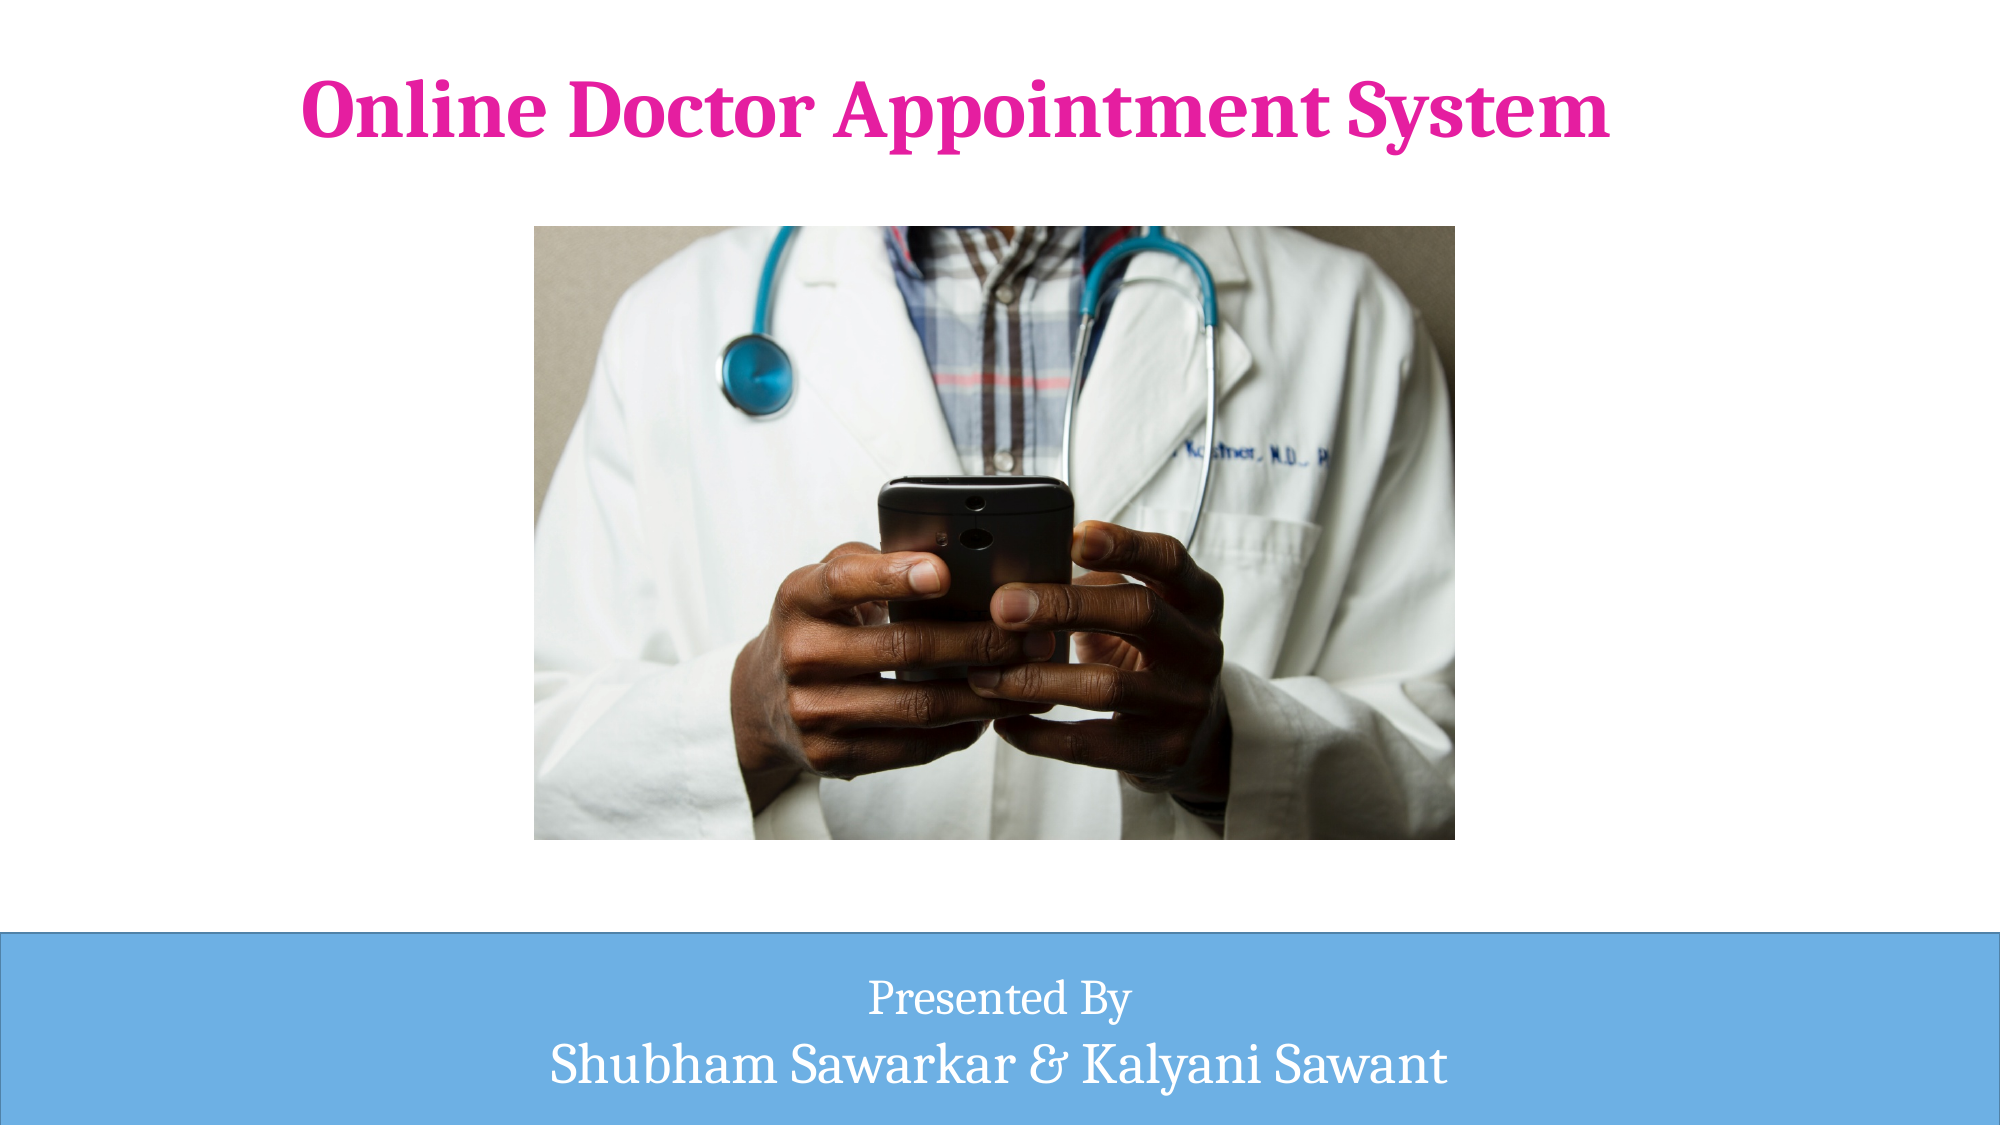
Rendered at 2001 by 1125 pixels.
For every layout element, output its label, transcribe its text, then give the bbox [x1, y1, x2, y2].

text_box Online Doctor Appointment System [147, 46, 1767, 162]
picture [534, 226, 1455, 840]
text_box Presented By Shubham Sawarkar & Kalyani Sawant [0, 932, 2000, 1125]
